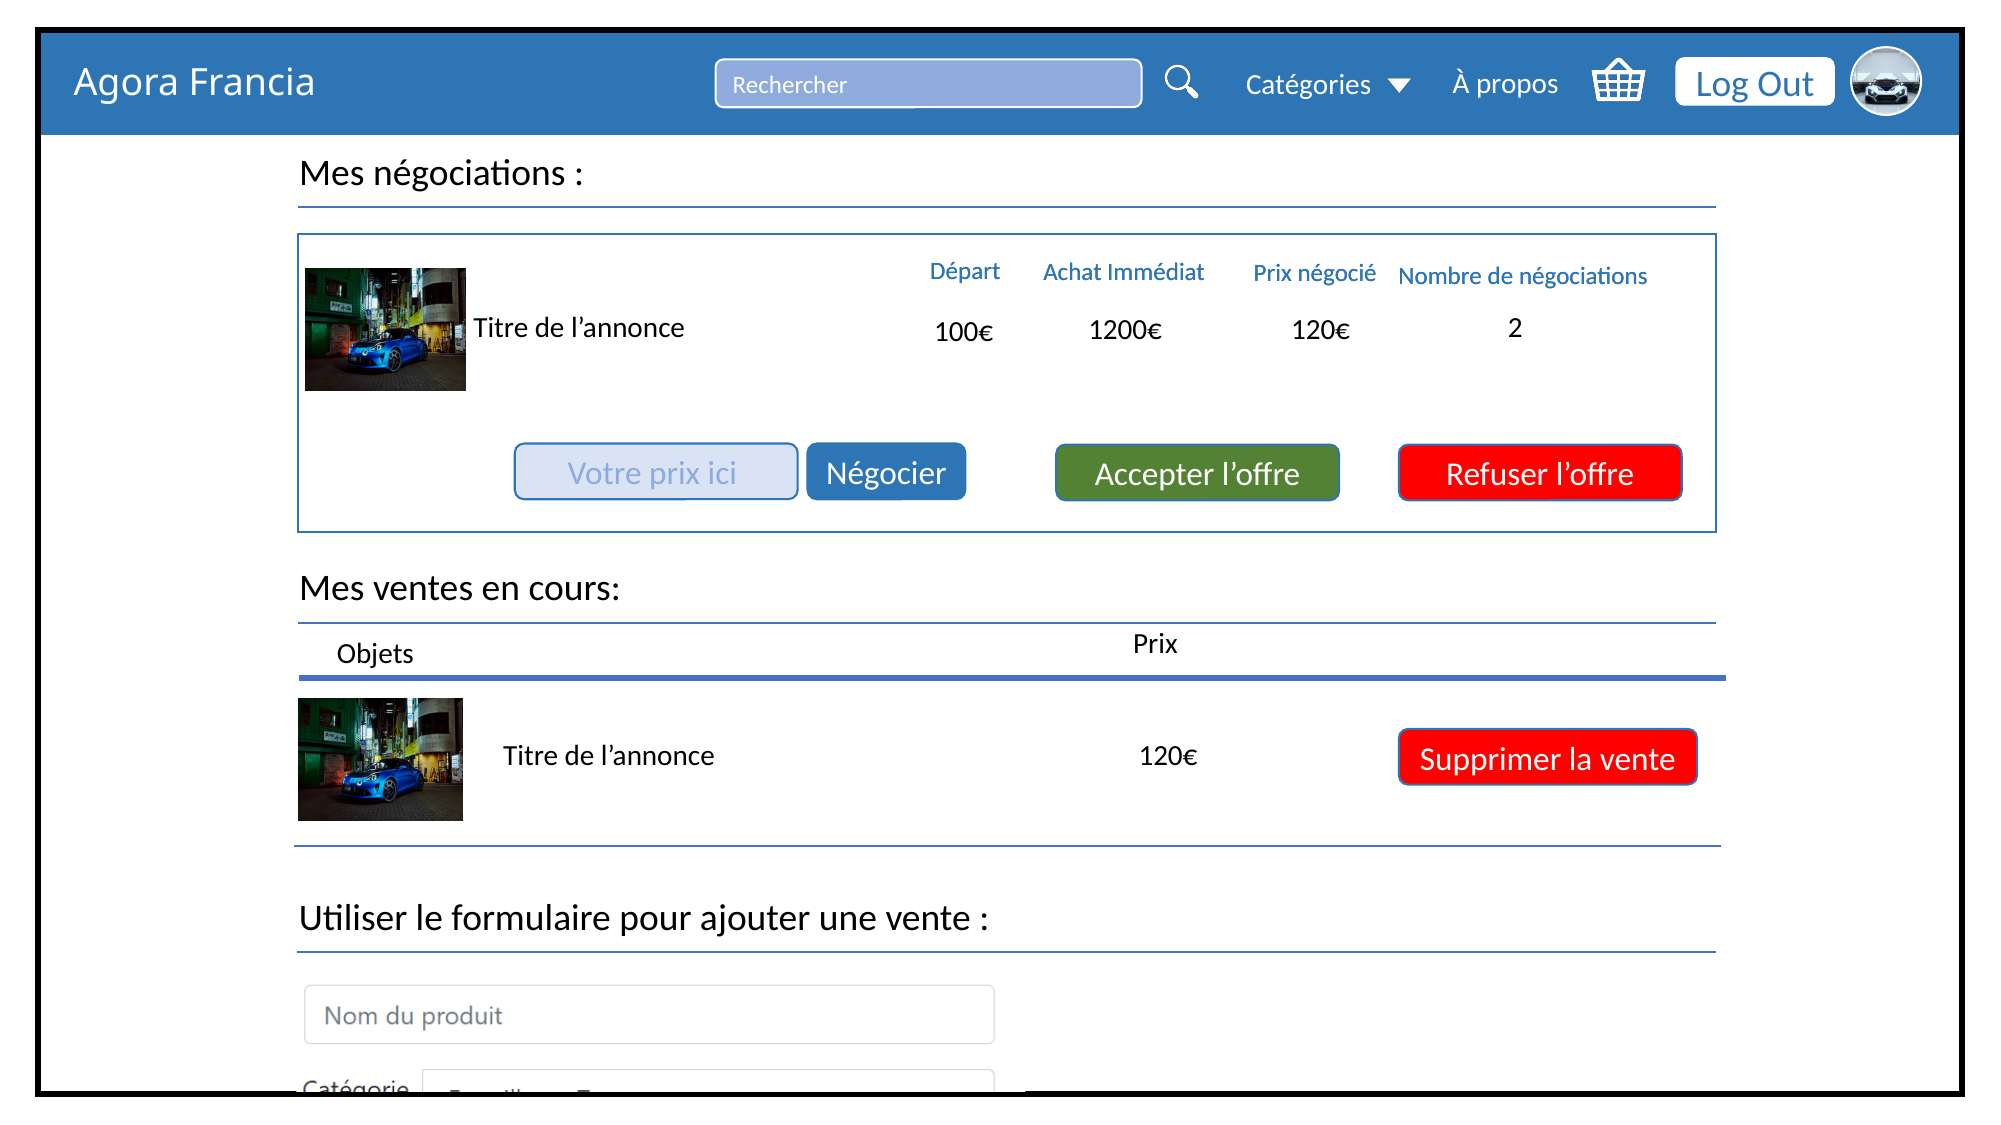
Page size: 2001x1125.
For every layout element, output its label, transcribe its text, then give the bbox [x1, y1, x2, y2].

picture [1161, 61, 1202, 102]
text_box [37, 29, 1963, 1095]
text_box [284, 555, 1716, 623]
text_box Log Out [1675, 57, 1835, 106]
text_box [284, 140, 1716, 207]
picture [1852, 47, 1920, 116]
text_box Négocier [806, 442, 967, 501]
text_box [297, 233, 1717, 533]
text_box [41, 33, 1959, 135]
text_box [294, 617, 1726, 846]
text_box Votre prix ici [513, 442, 799, 501]
picture [296, 967, 1026, 1092]
text_box Refuser l’offre [1397, 443, 1683, 502]
text_box Agora Francia [58, 50, 545, 110]
text_box Rechercher [714, 58, 1143, 109]
text_box Accepter l’offre [1055, 443, 1341, 502]
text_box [284, 885, 1716, 952]
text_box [915, 234, 1669, 298]
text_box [1231, 48, 1650, 111]
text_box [305, 268, 1537, 391]
